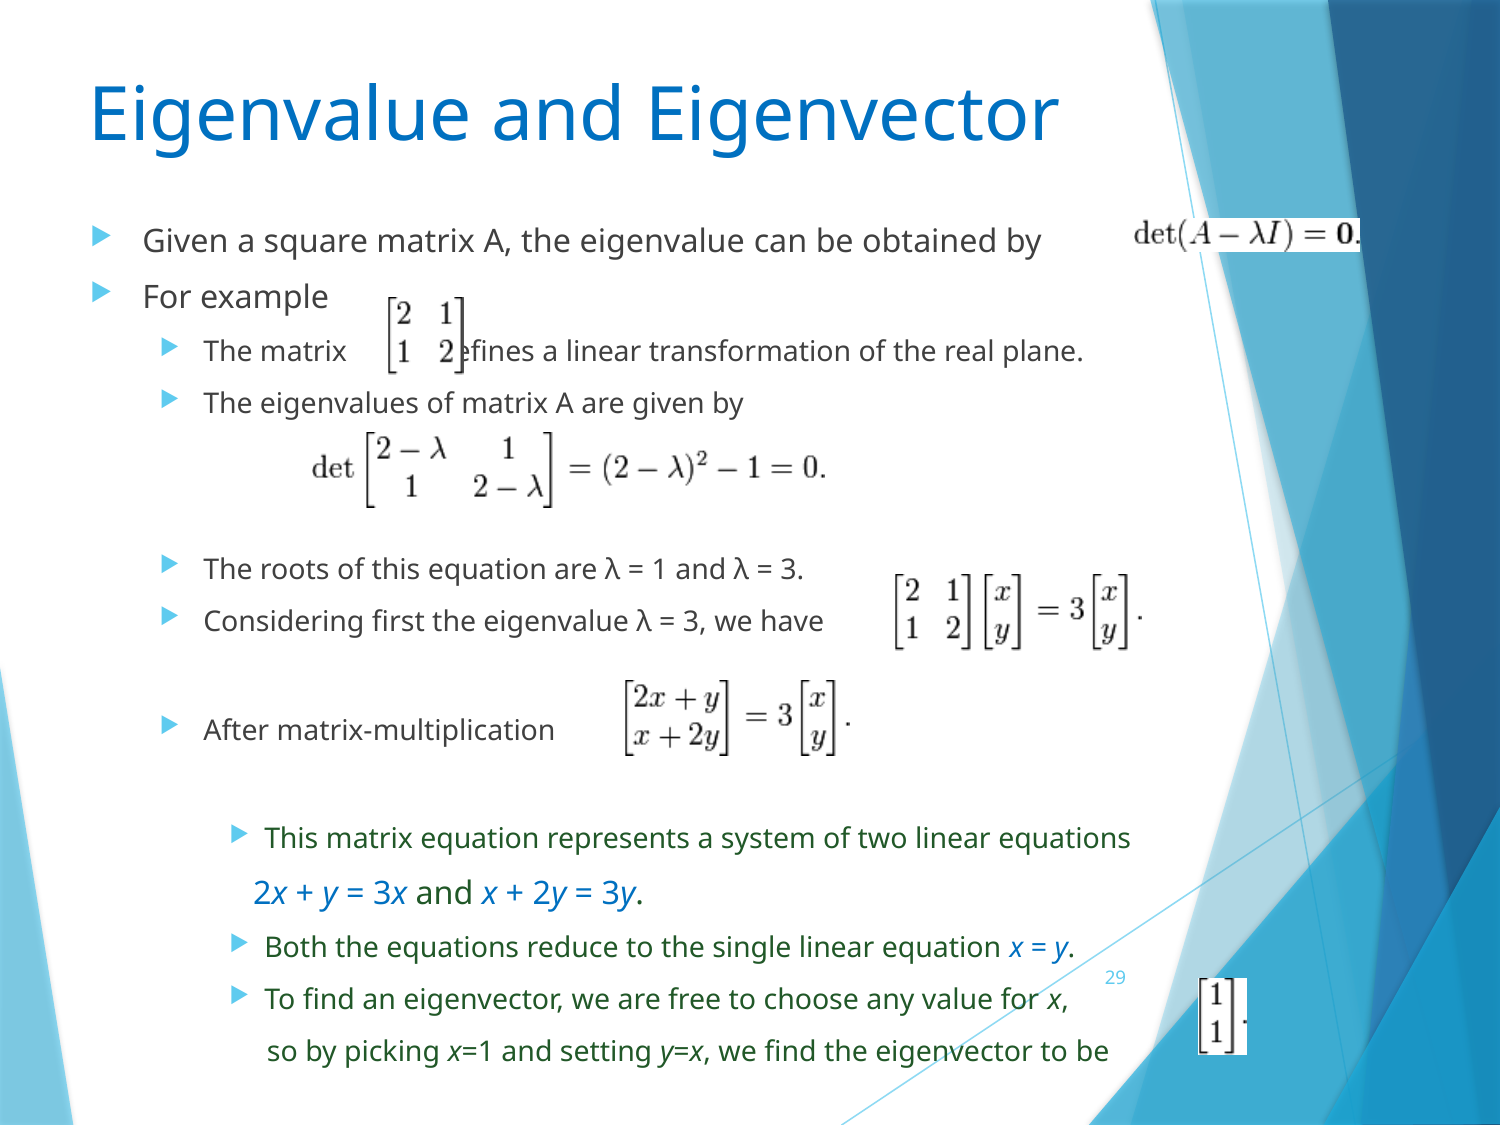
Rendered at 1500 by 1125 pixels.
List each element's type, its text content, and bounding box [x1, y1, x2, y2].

picture [1133, 218, 1360, 252]
picture [893, 573, 1142, 652]
picture [386, 297, 465, 375]
picture [1197, 977, 1248, 1056]
picture [624, 680, 851, 757]
picture [311, 432, 826, 509]
title Eigenvalue and Eigenvector [73, 58, 1424, 199]
slide_number 29 [1057, 948, 1142, 1008]
list Given a square matrix A, the eigenvalue can be obtained by For example The matrix defines a linear transformation of the real plane. The eigenvalues of matrix A are given by The roots of this equation are λ = 1 and λ = 3. Considering first the eigenvalue λ = 3, we have After matrix-multiplication This matrix equation represents a system of two linear equations 2x + y = 3x and x + 2y = 3y. Both the equations reduce to the single linear equation x = y. To find an eigenvector, we are free to choose any value for x, so by picking x=1 and setting y=x, we find the eigenvector to be [75, 212, 1425, 1083]
